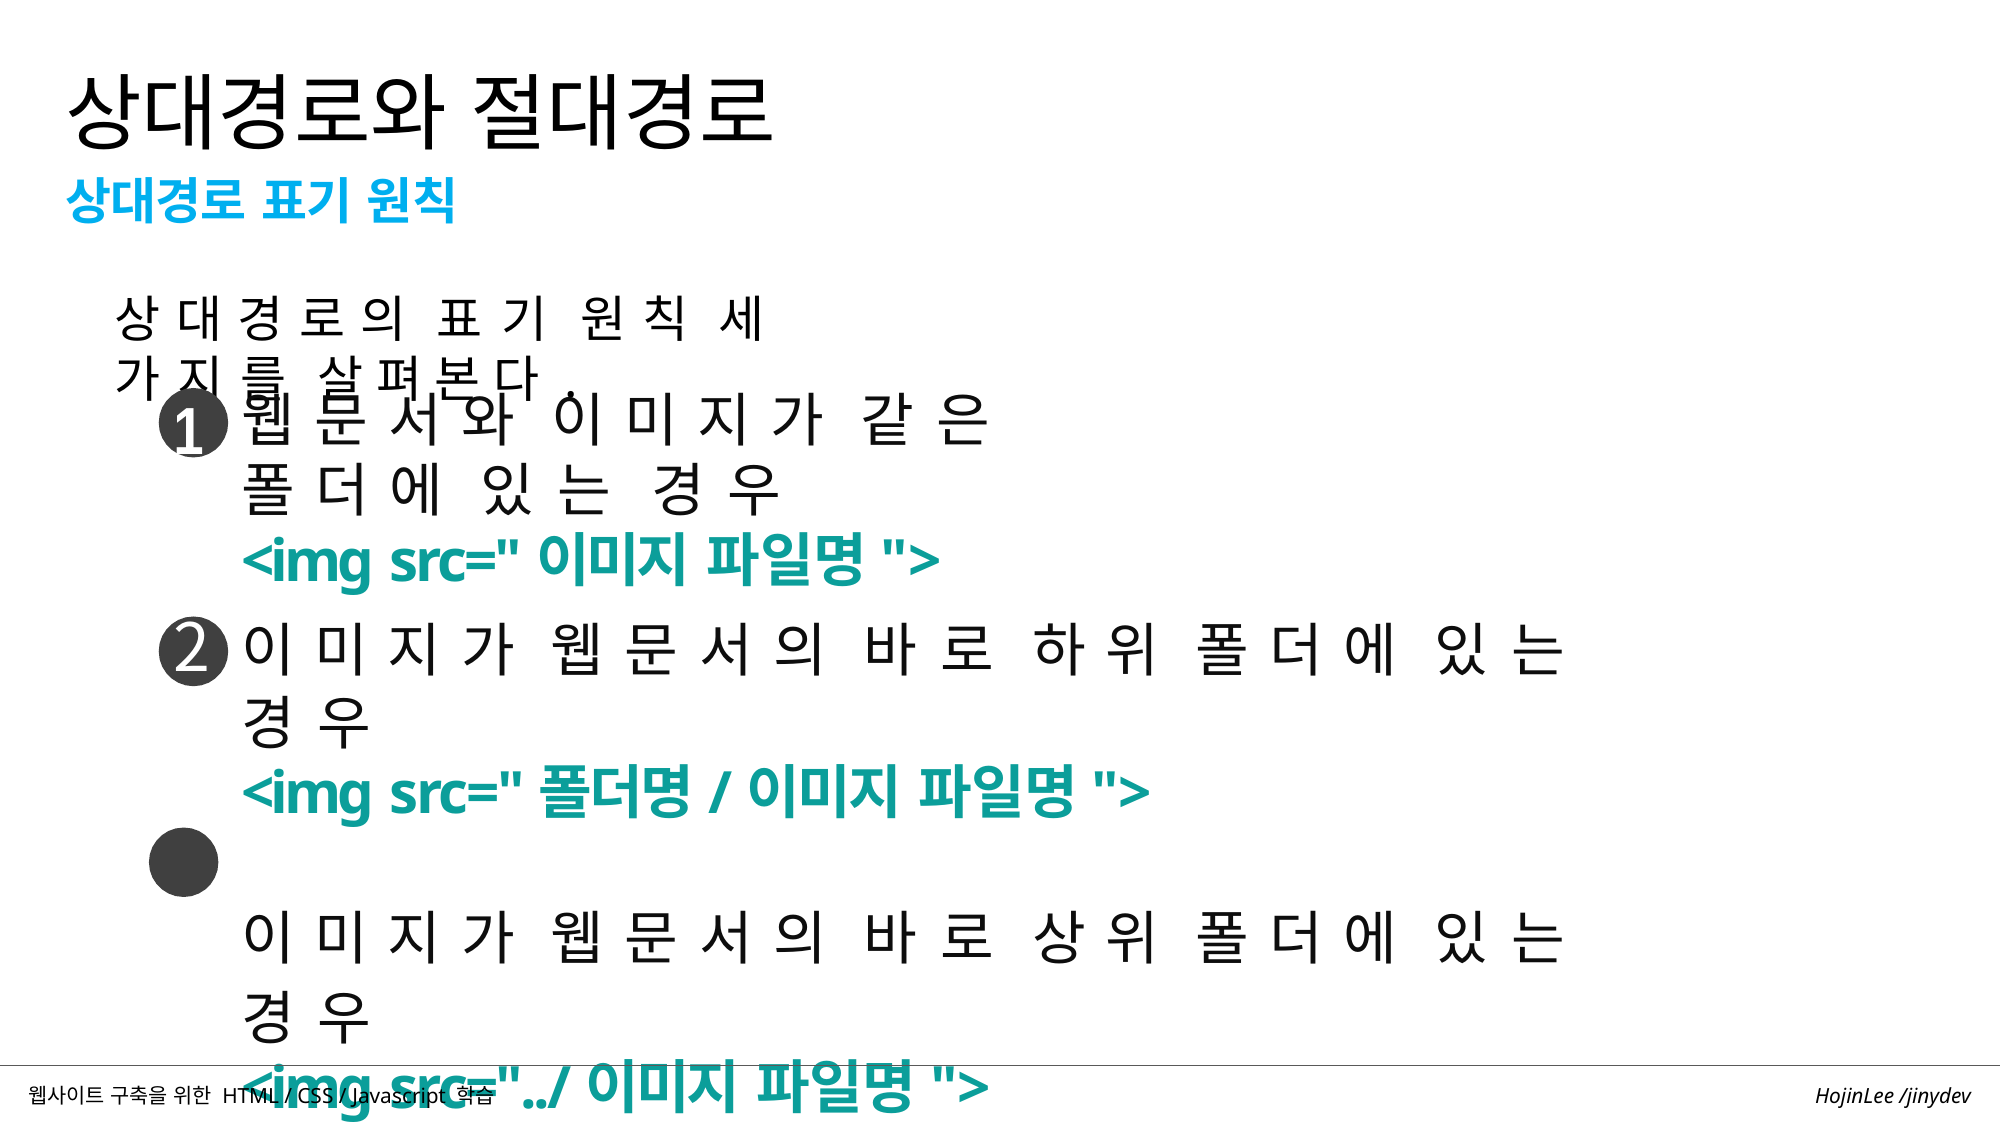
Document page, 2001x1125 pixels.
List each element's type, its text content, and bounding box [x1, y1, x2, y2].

text_box 1 [171, 385, 199, 468]
text_box 상대경로 표기 원칙 [50, 162, 640, 238]
text_box 상대경로의 표기 원칙 세 가지를 살펴본다. [43, 285, 945, 408]
text_box [199, 388, 229, 457]
text_box 웹사이트 구축을 위한 HTML / CSS / Javascript 학습 [14, 1074, 647, 1115]
text_box 이미지가 웹문서의 바로 하위 폴더에 있는 경우 <img src="폴더명/이미지 파일명"> 이미지가 웹문서의 바로 상위 폴더에 있는 경우 <img src="../이미지 파일명"> (여기에서 ../는 부모 폴더로 이동하기 위한 약속된 기호이다.) [169, 609, 1686, 1065]
text_box 상대경로와 절대경로 [50, 52, 1051, 168]
text_box 이미지가 웹문서의 바로 하위 폴더에 있는 경우 <img src="폴더명/이미지 파일명"> 이미지가 웹문서의 바로 상위 폴더에 있는 경우 <img src="../이미지 파일명"> (여기에서 ../는 부모 폴더로 이동하기 위한 약속된 기호이다.) [169, 1066, 1686, 1125]
text_box [148, 830, 169, 894]
text_box HojinLee /jinydev [1522, 1074, 1986, 1115]
text_box [158, 626, 169, 676]
text_box [158, 396, 171, 450]
text_box 웹문서와 이미지가 같은 폴더에 있는 경우 <img src="이미지 파일명"> [239, 380, 1228, 594]
